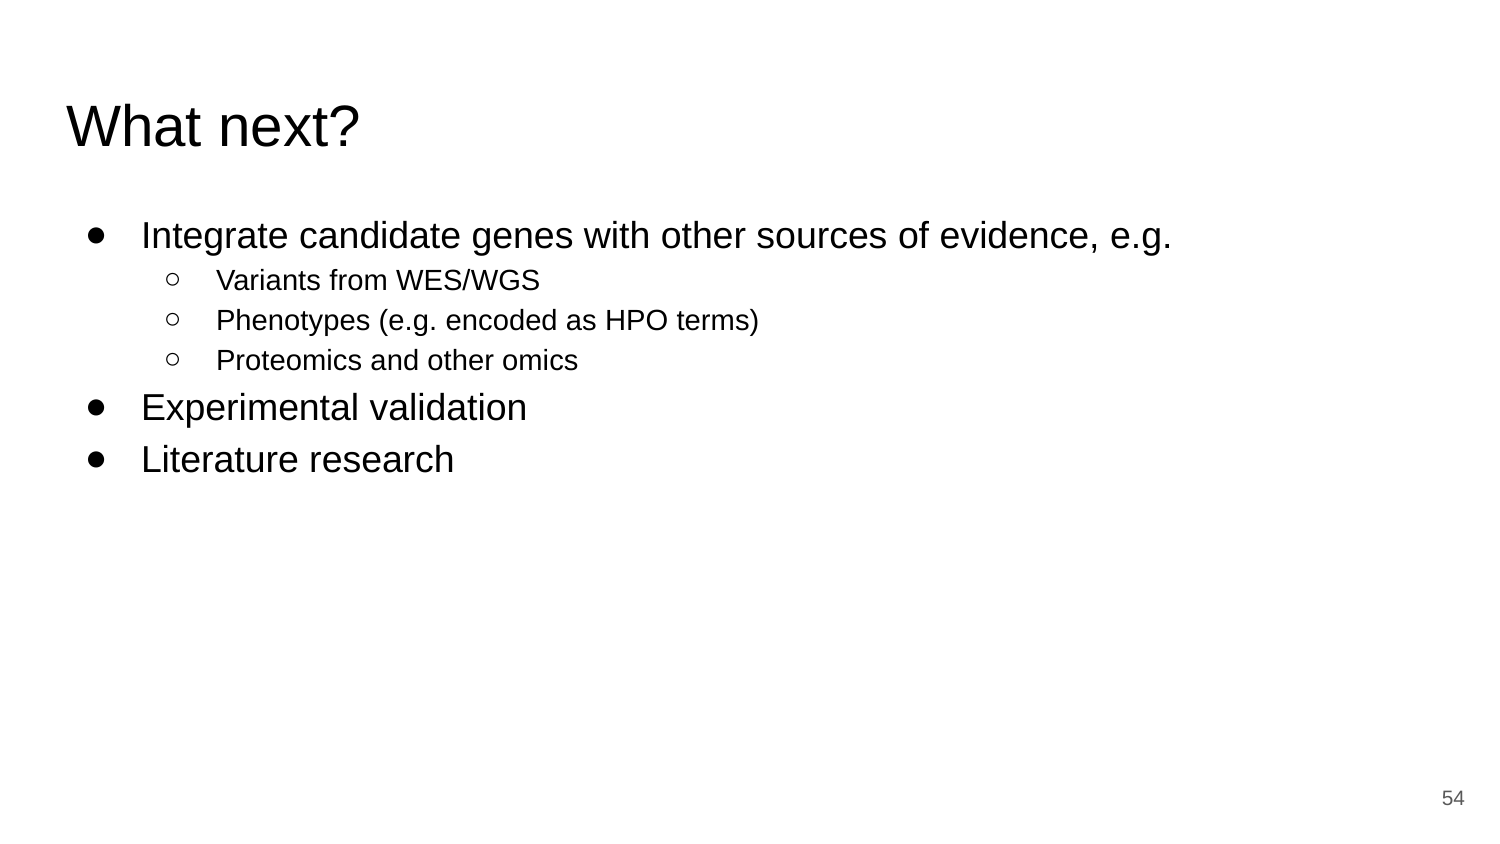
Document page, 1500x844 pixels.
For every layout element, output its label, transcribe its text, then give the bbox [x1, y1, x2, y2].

slide_number ‹#› [1389, 764, 1480, 830]
list Integrate candidate genes with other sources of evidence, e.g. Variants from WES/WGS Phenotypes (e.g. encoded as HPO terms) Proteomics and other omics Experimental validation Literature research [51, 189, 1449, 750]
title What next? [51, 72, 1449, 167]
